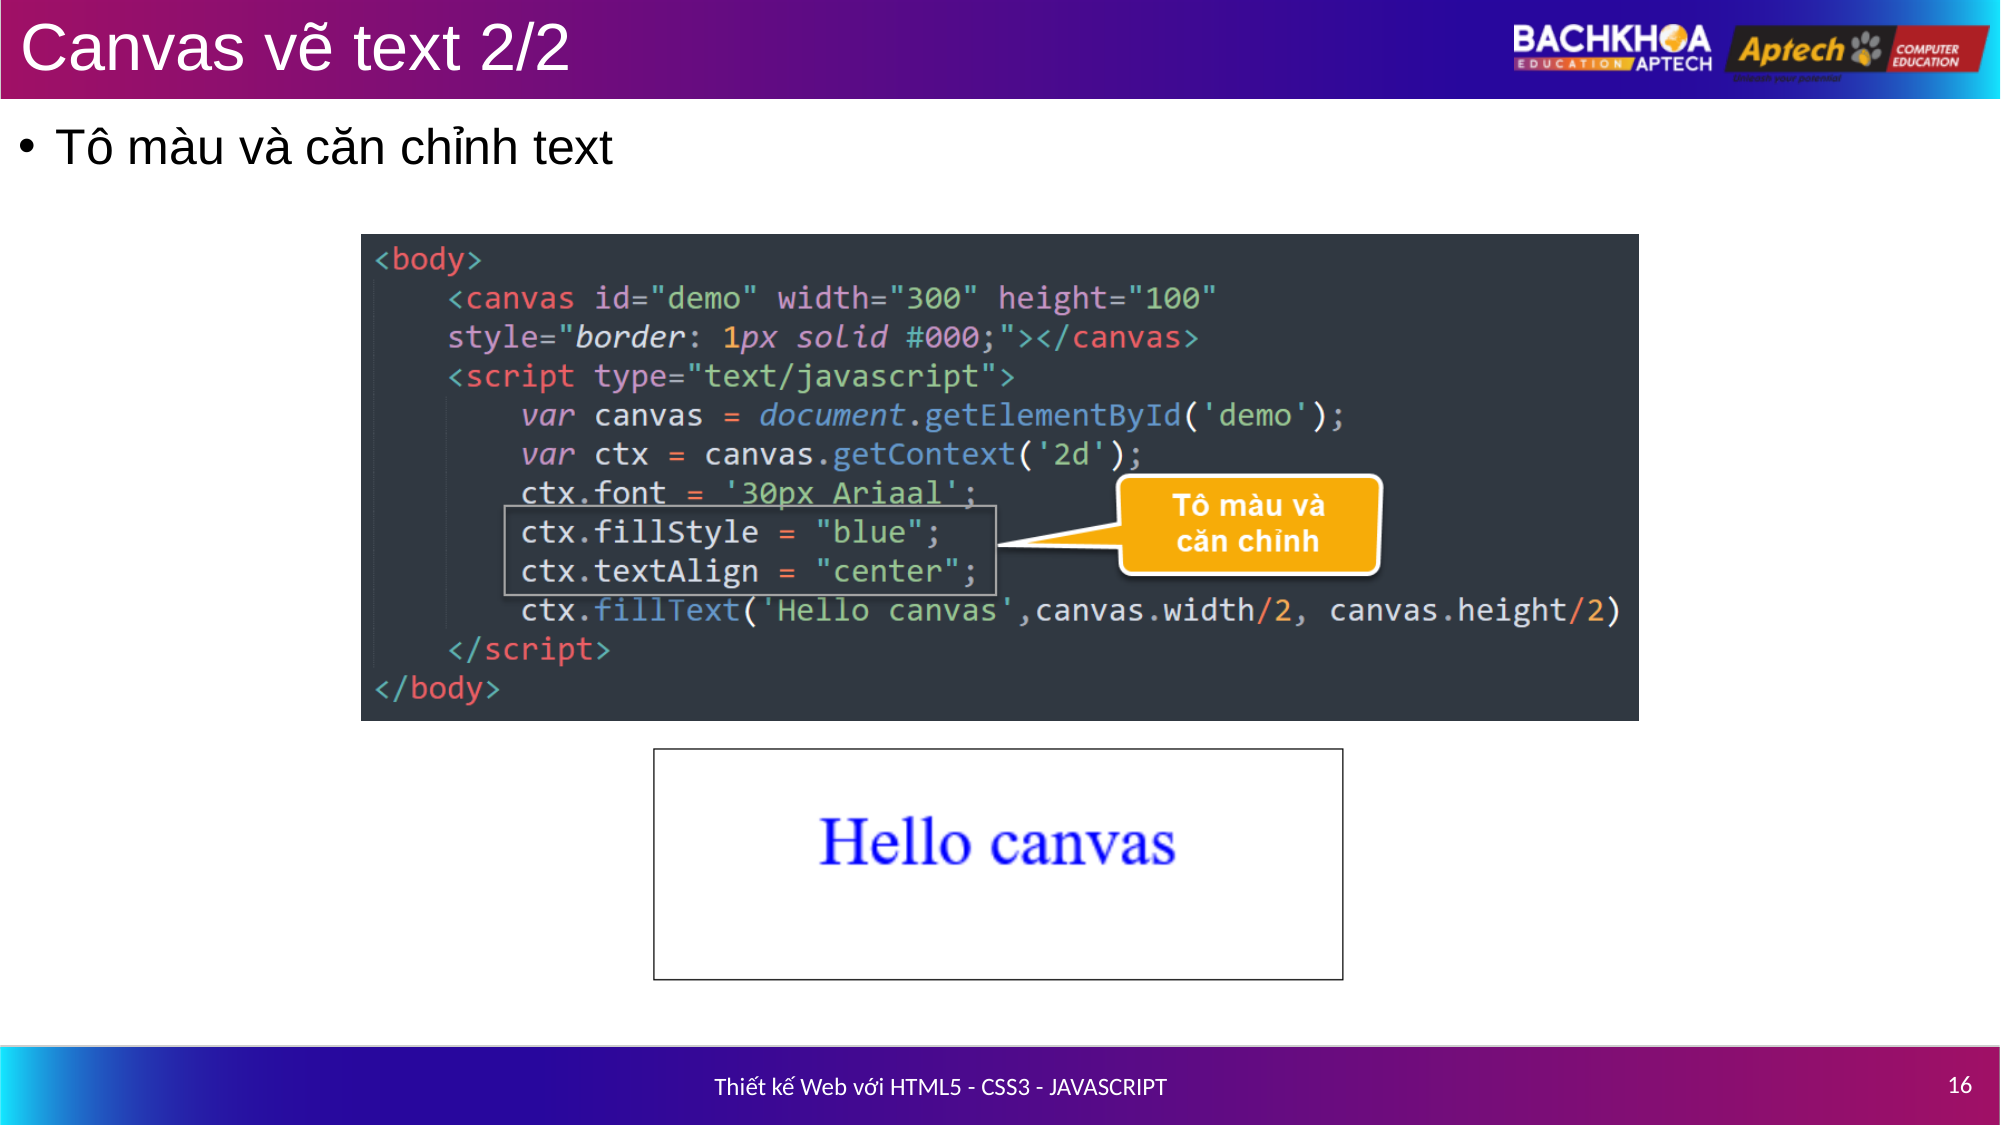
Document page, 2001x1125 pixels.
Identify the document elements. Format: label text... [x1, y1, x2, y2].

footer Thiết kế Web với HTML5 - CSS3 - JAVASCRIPT [17, 1055, 1865, 1116]
title Canvas vẽ text 2/2 [4, 5, 1990, 93]
picture [0, 1045, 2000, 1125]
slide_number ‹#› [1877, 1053, 1988, 1114]
picture [0, 0, 2001, 99]
picture [361, 234, 1639, 722]
list Tô màu và căn chỉnh text [3, 113, 1988, 201]
picture [642, 741, 1354, 988]
